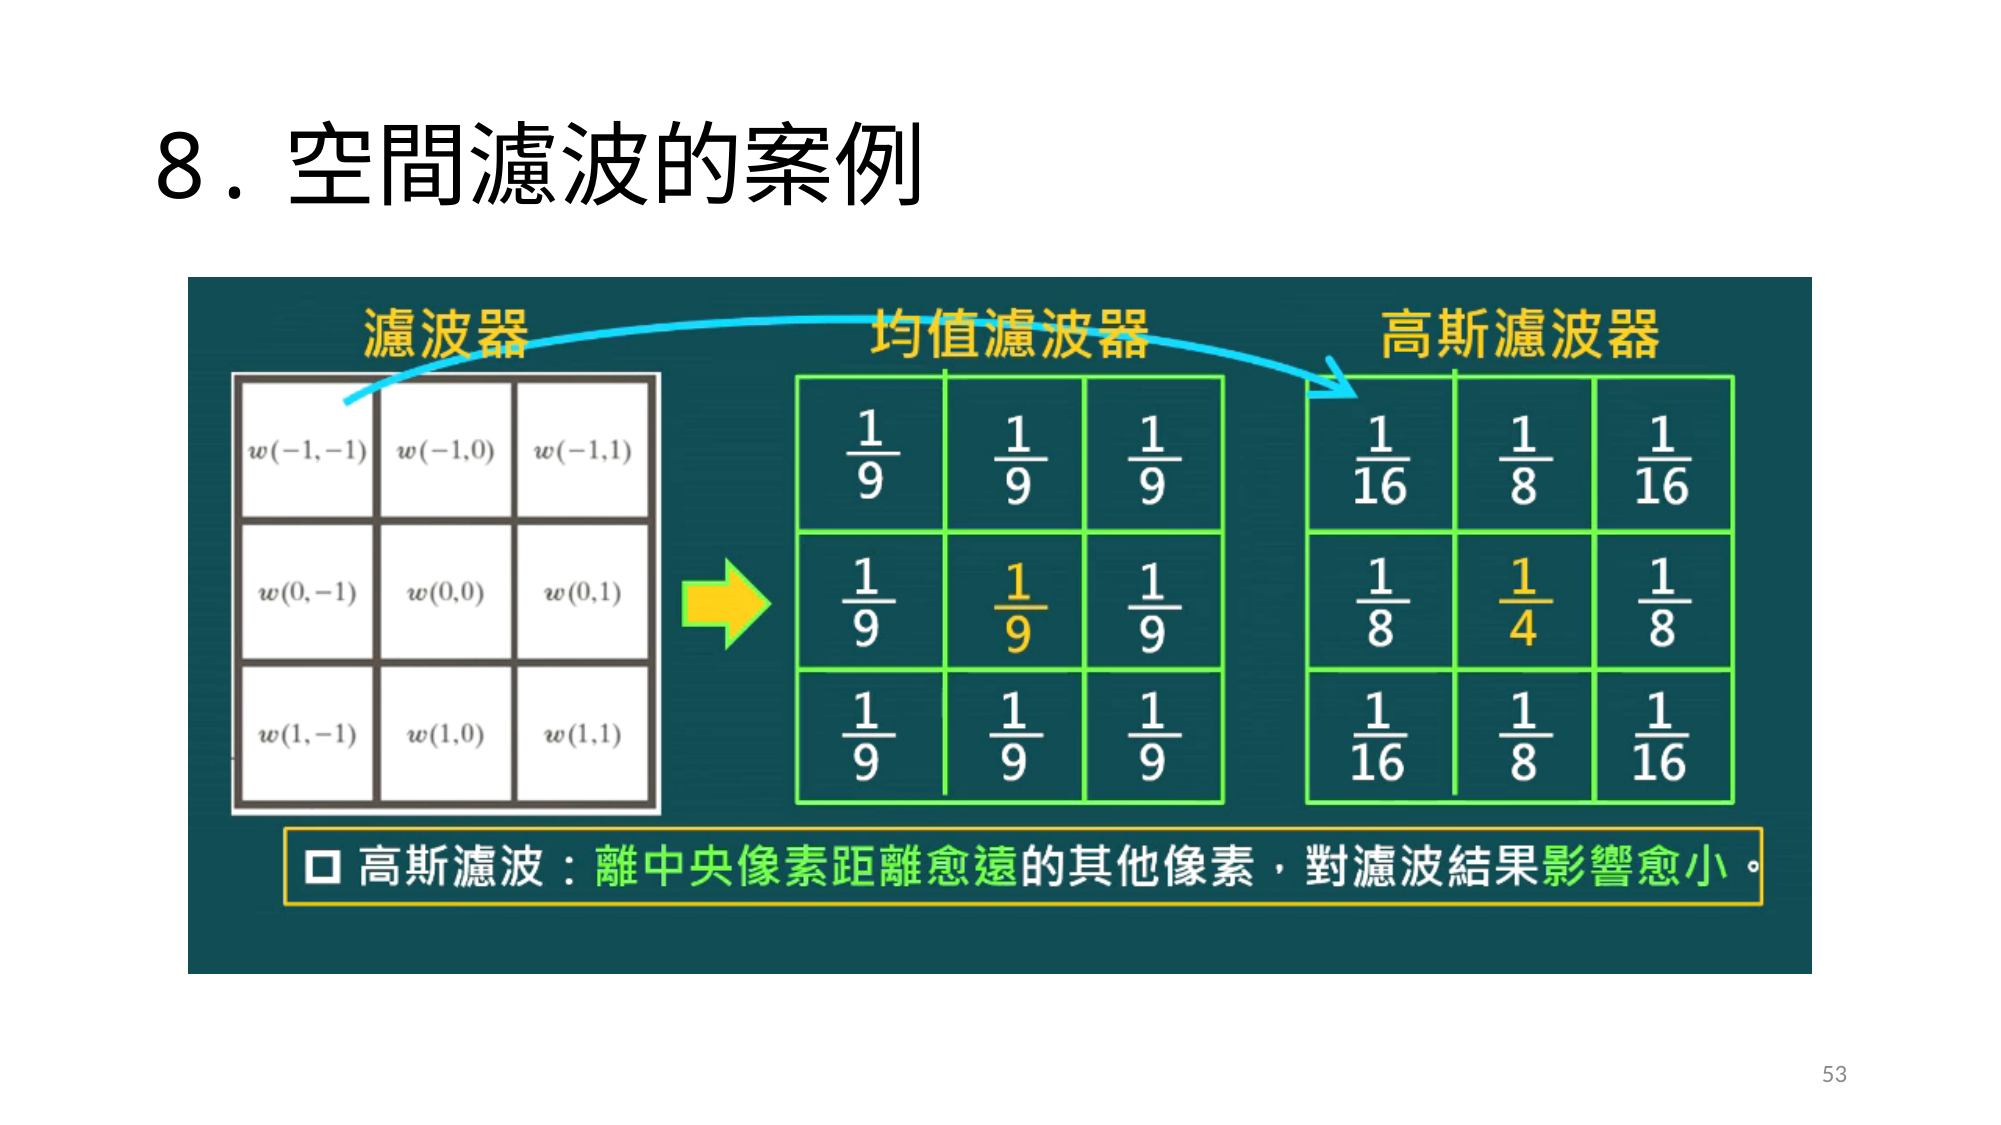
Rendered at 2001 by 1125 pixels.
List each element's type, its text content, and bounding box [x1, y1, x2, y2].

title 8.空間濾波的案例 [137, 59, 1863, 277]
picture [188, 276, 1812, 974]
text_box [137, 277, 1863, 1103]
